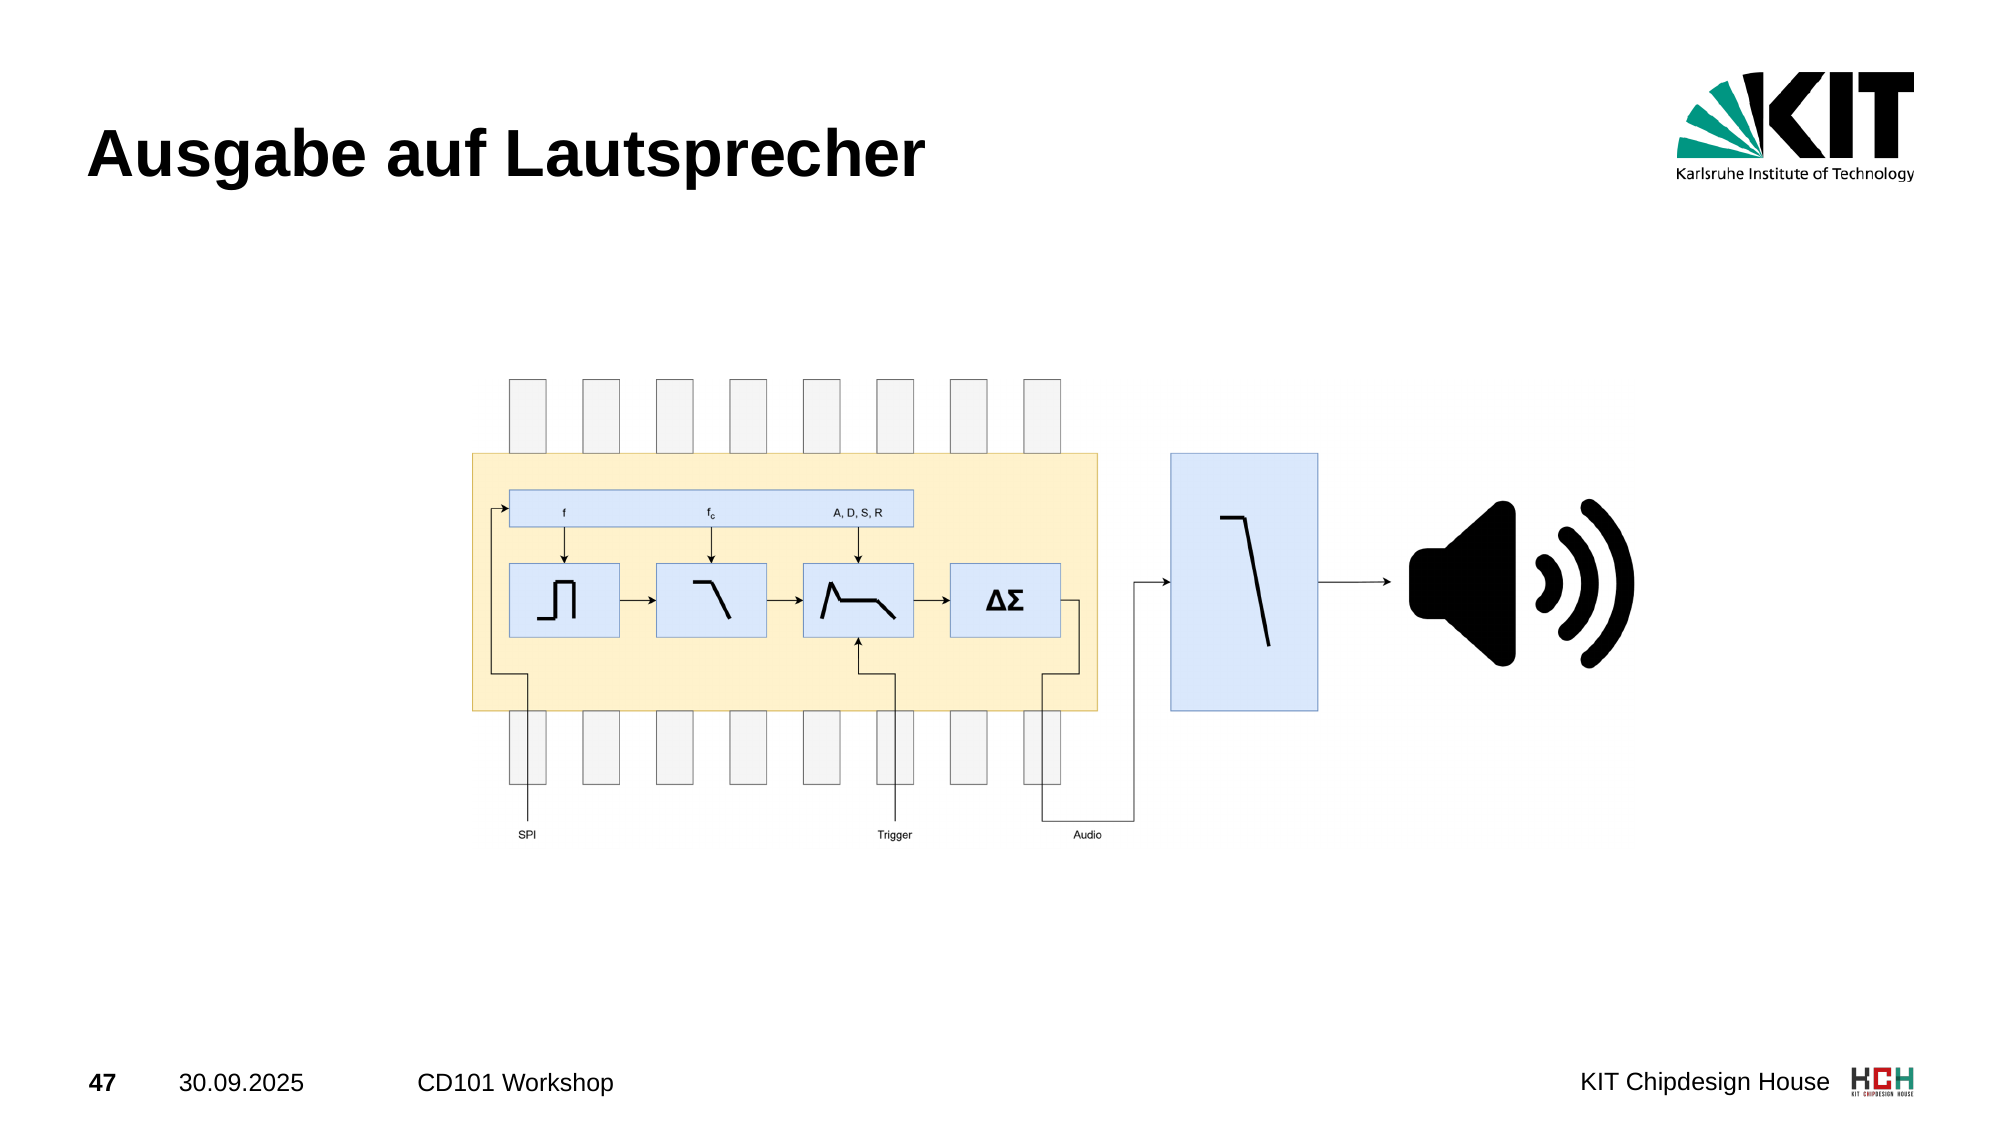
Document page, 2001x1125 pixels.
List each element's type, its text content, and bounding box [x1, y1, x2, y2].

picture [1677, 72, 1914, 182]
slide_number 47 [88, 1038, 161, 1125]
picture [472, 379, 1635, 849]
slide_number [178, 1038, 404, 1125]
picture [1851, 1067, 1914, 1097]
footer CD101 Workshop [417, 1038, 1275, 1125]
title Ausgabe auf Lautsprecher [86, 64, 1589, 191]
